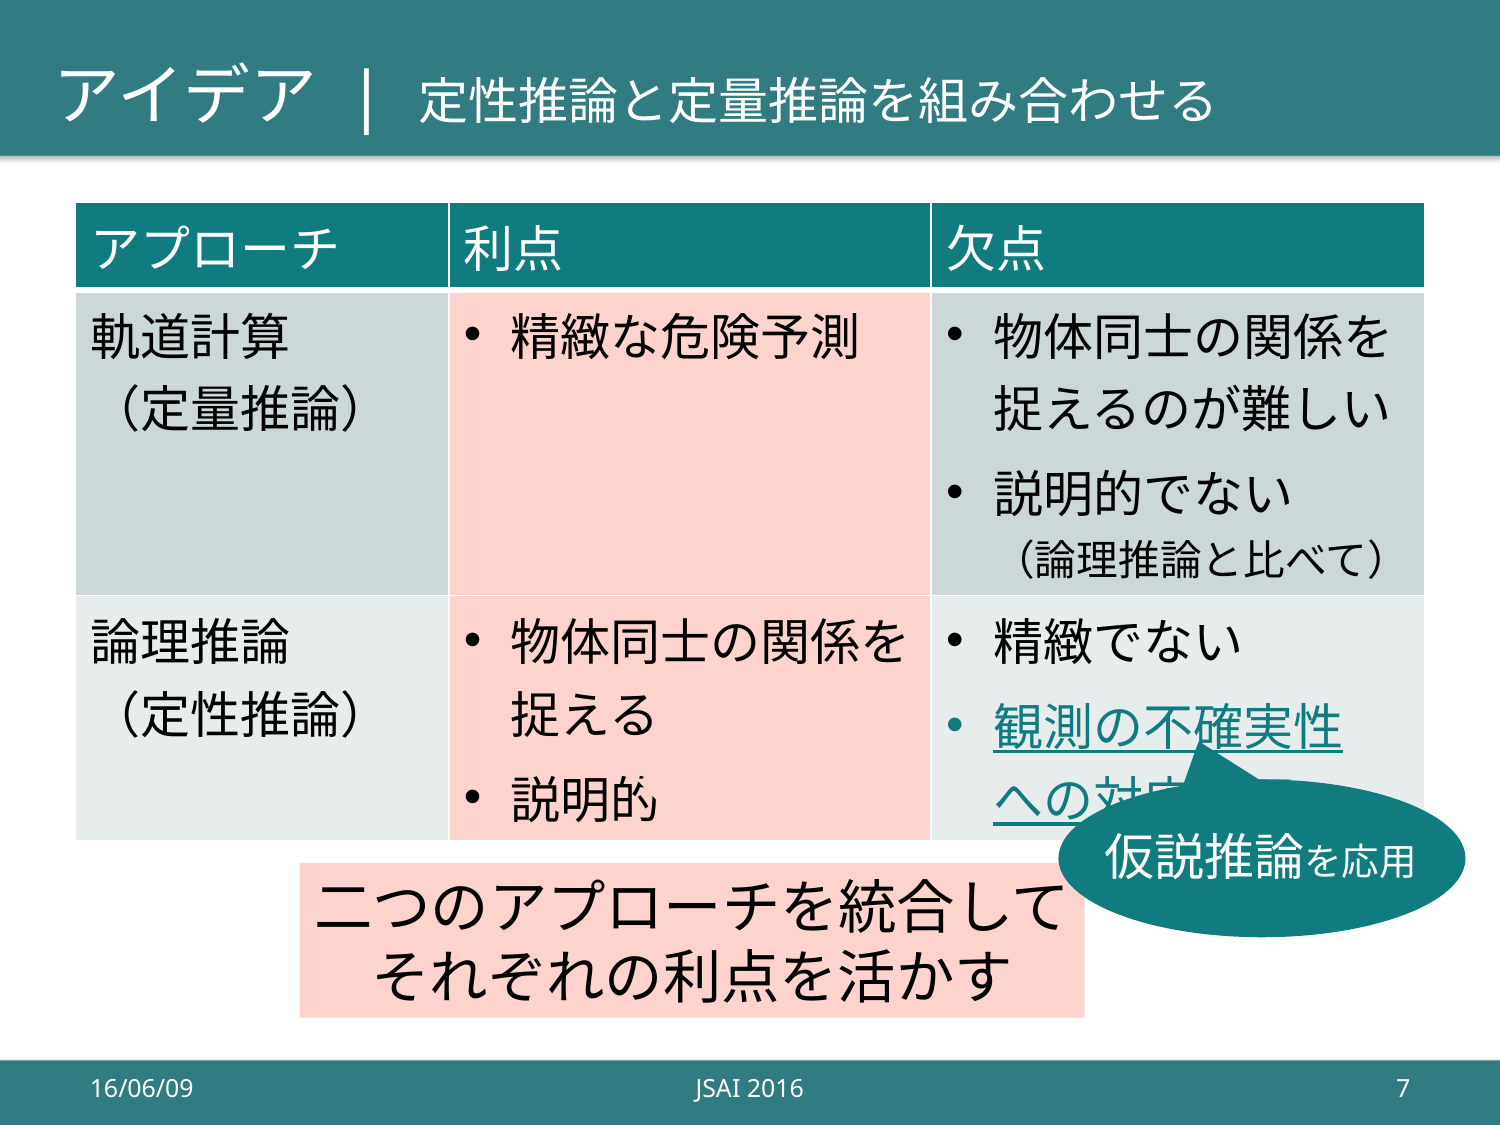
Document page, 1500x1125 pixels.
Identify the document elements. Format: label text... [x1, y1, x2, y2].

text_box 二つのアプローチを統合して それぞれの利点を活かす [299, 862, 1085, 1018]
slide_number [75, 1065, 425, 1125]
table_cell 論理推論 （定性推論） [76, 596, 448, 840]
text_box [633, 776, 746, 837]
table_cell 精緻な危険予測 [450, 293, 930, 595]
table_cell 精緻でない 観測の不確実性 への対応不可 [932, 596, 1424, 840]
footer JSAI 2016 [512, 1065, 988, 1125]
table_header 利点 [450, 203, 930, 287]
table_header 欠点 [932, 203, 1424, 287]
table_header アプローチ [76, 203, 448, 287]
title アイデア | 定性推論と定量推論を組み合わせる [38, 45, 1461, 142]
table_cell 物体同士の関係を捉えるのが難しい 説明的でない （論理推論と比べて） [932, 293, 1424, 595]
table_cell 軌道計算 （定量推論） [76, 293, 448, 595]
slide_number 7 [1074, 1065, 1425, 1125]
table_cell 物体同士の関係を捉える 説明的 [450, 596, 930, 840]
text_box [1058, 779, 1466, 938]
